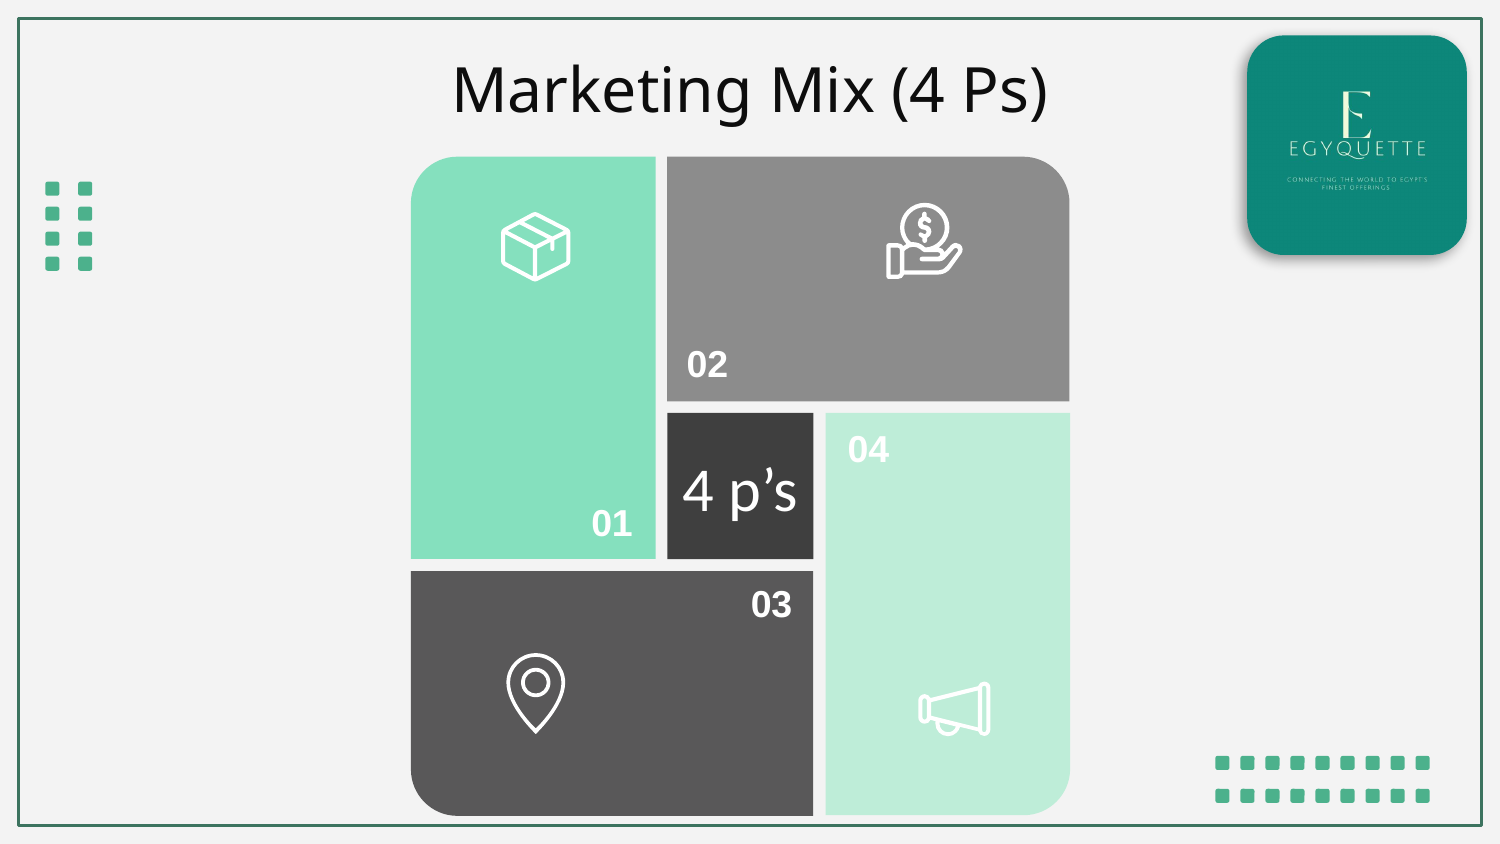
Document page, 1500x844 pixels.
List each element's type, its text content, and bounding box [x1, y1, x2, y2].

picture [1246, 35, 1468, 256]
title Marketing Mix (4 Ps) [118, 35, 1244, 130]
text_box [410, 156, 1071, 817]
